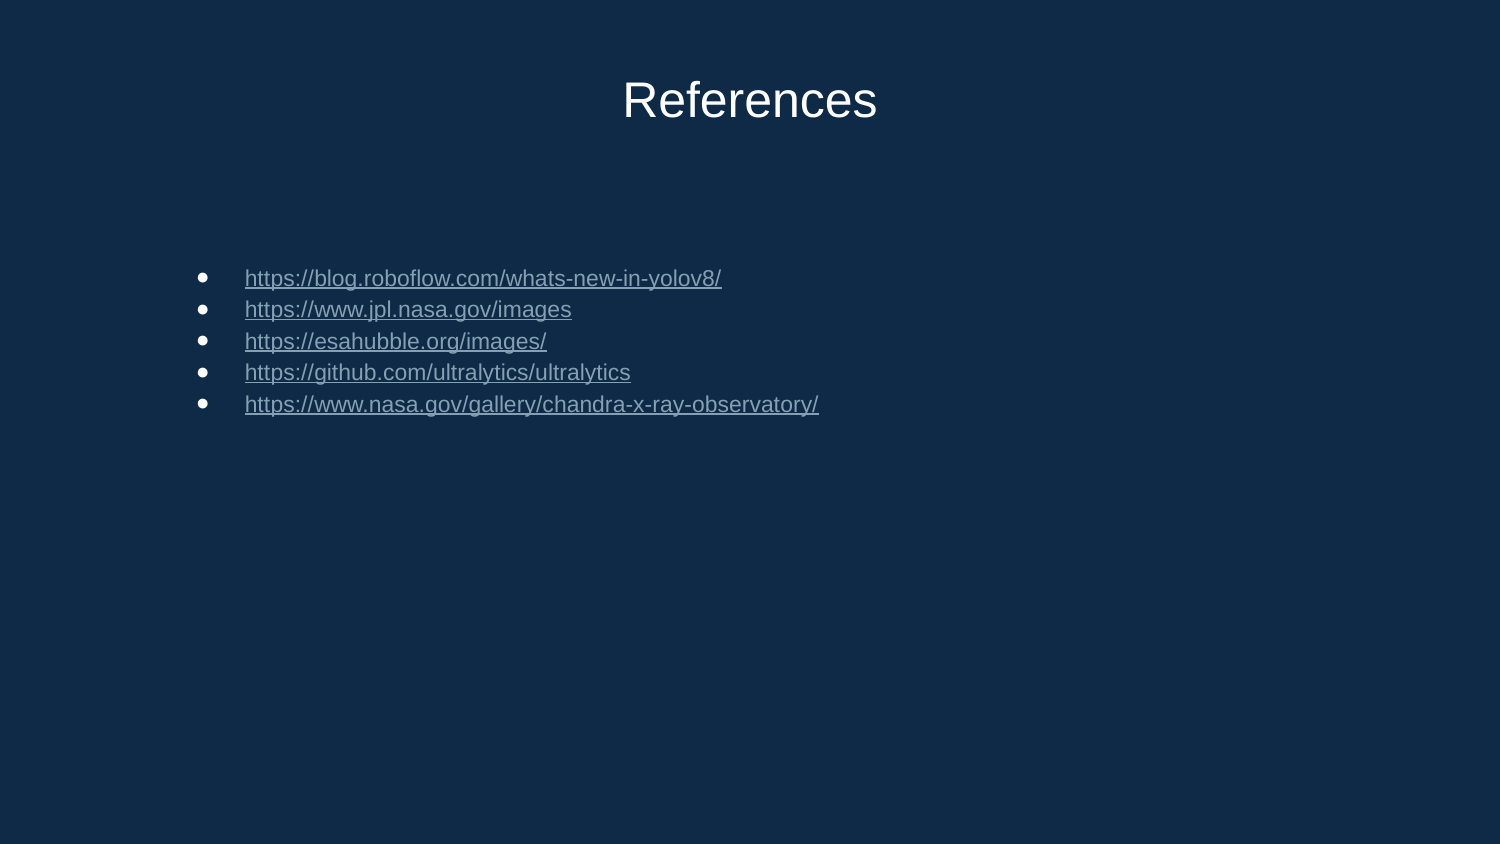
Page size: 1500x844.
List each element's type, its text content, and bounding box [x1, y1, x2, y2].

title References [171, 52, 1328, 132]
text_box https://blog.roboflow.com/whats-new-in-yolov8/ https://www.jpl.nasa.gov/images https://esahubble.org/images/ https://github.com/ultralytics/ultralytics https://www.nasa.gov/gallery/chandra-x-ray-observatory/ [154, 244, 1069, 725]
